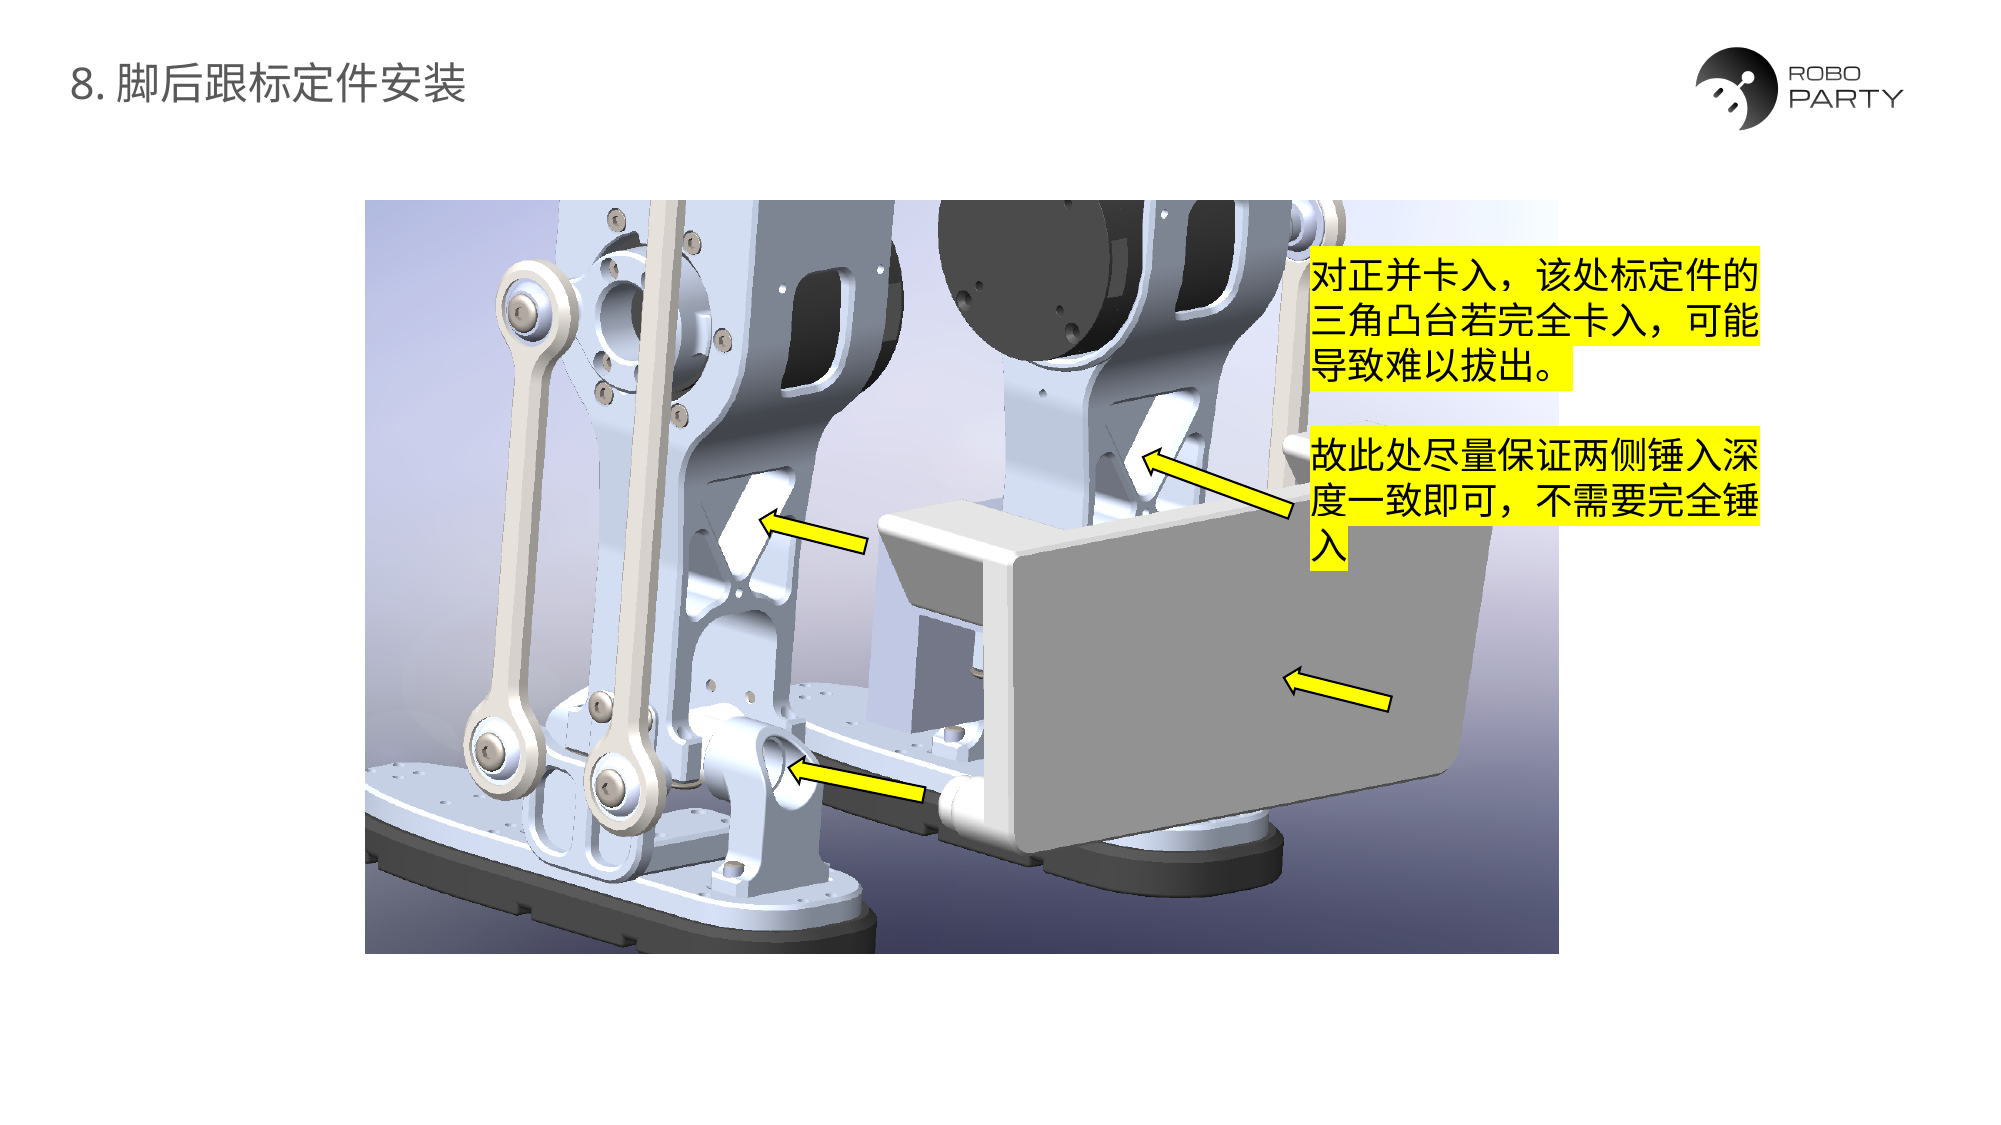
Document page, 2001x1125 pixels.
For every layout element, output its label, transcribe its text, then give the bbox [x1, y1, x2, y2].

picture [364, 200, 1560, 955]
text_box 8.脚后跟标定件安装 [54, 48, 1473, 120]
text_box 对正并卡入，该处标定件的三角凸台若完全卡入，可能导致难以拔出。 故此处尽量保证两侧锤入深度一致即可，不需要完全锤入 [1560, 244, 1813, 575]
picture [1688, 30, 1909, 138]
